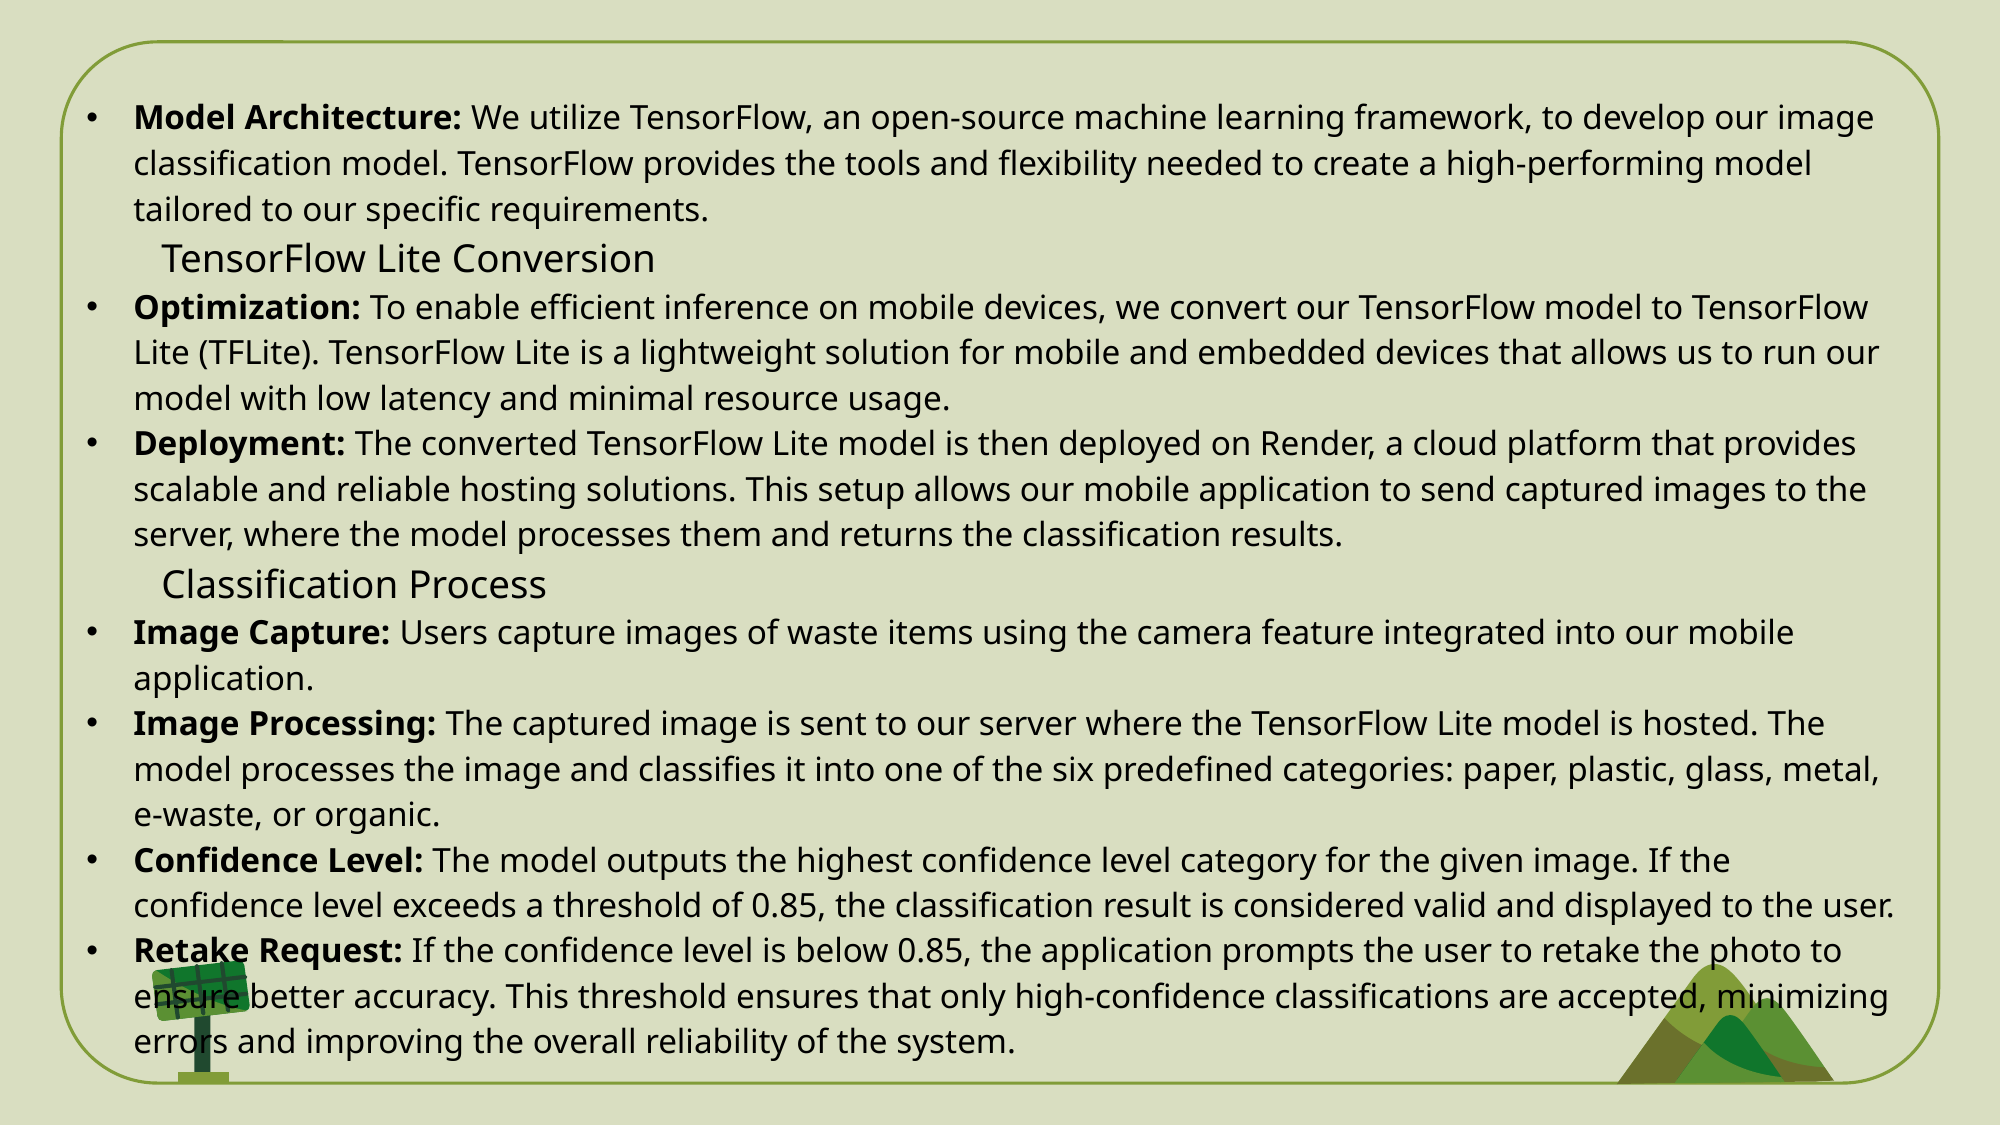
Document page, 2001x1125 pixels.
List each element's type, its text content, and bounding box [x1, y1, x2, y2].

subtitle Model Architecture: We utilize TensorFlow, an open-source machine learning framework, to develop our image classification model. TensorFlow provides the tools and flexibility needed to create a high-performing model tailored to our specific requirements. TensorFlow Lite Conversion Optimization: To enable efficient inference on mobile devices, we convert our TensorFlow model to TensorFlow Lite (TFLite). TensorFlow Lite is a lightweight solution for mobile and embedded devices that allows us to run our model with low latency and minimal resource usage. Deployment: The converted TensorFlow Lite model is then deployed on Render, a cloud platform that provides scalable and reliable hosting solutions. This setup allows our mobile application to send captured images to the server, where the model processes them and returns the classification results. Classification Process Image Capture: Users capture images of waste items using the camera feature integrated into our mobile application. Image Processing: The captured image is sent to our server where the TensorFlow Lite model is hosted. The model processes the image and classifies it into one of the six predefined categories: paper, plastic, glass, metal, e-waste, or organic. Confidence Level: The model outputs the highest confidence level category for the given image. If the confidence level exceeds a threshold of 0.85, the classification result is considered valid and displayed to the user. Retake Request: If the confidence level is below 0.85, the application prompts the user to retake the photo to ensure better accuracy. This threshold ensures that only high-confidence classifications are accepted, minimizing errors and improving the overall reliability of the system. [71, 76, 1928, 251]
